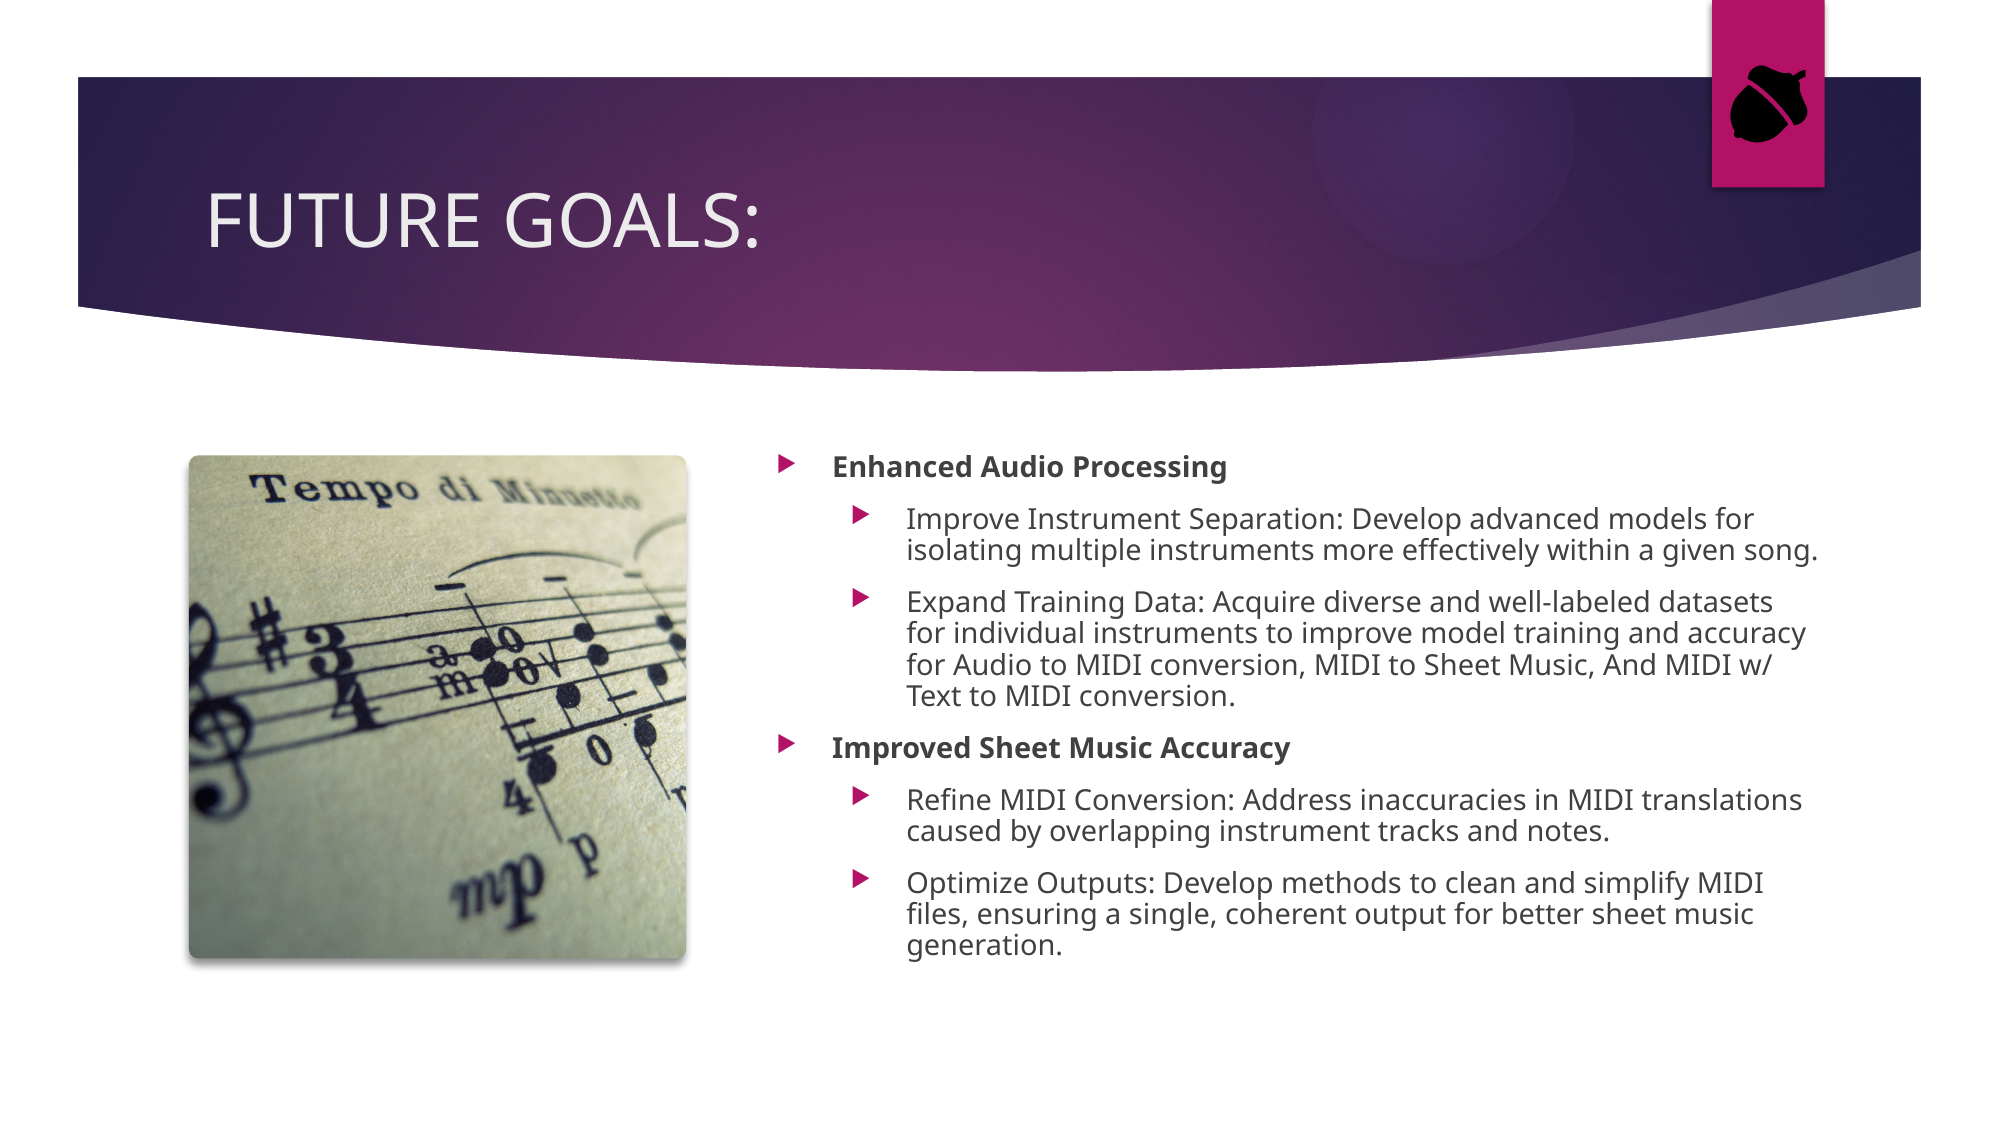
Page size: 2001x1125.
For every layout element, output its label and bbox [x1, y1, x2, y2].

picture [1712, 48, 1826, 162]
text_box [0, 0, 2000, 1125]
picture [188, 455, 687, 959]
